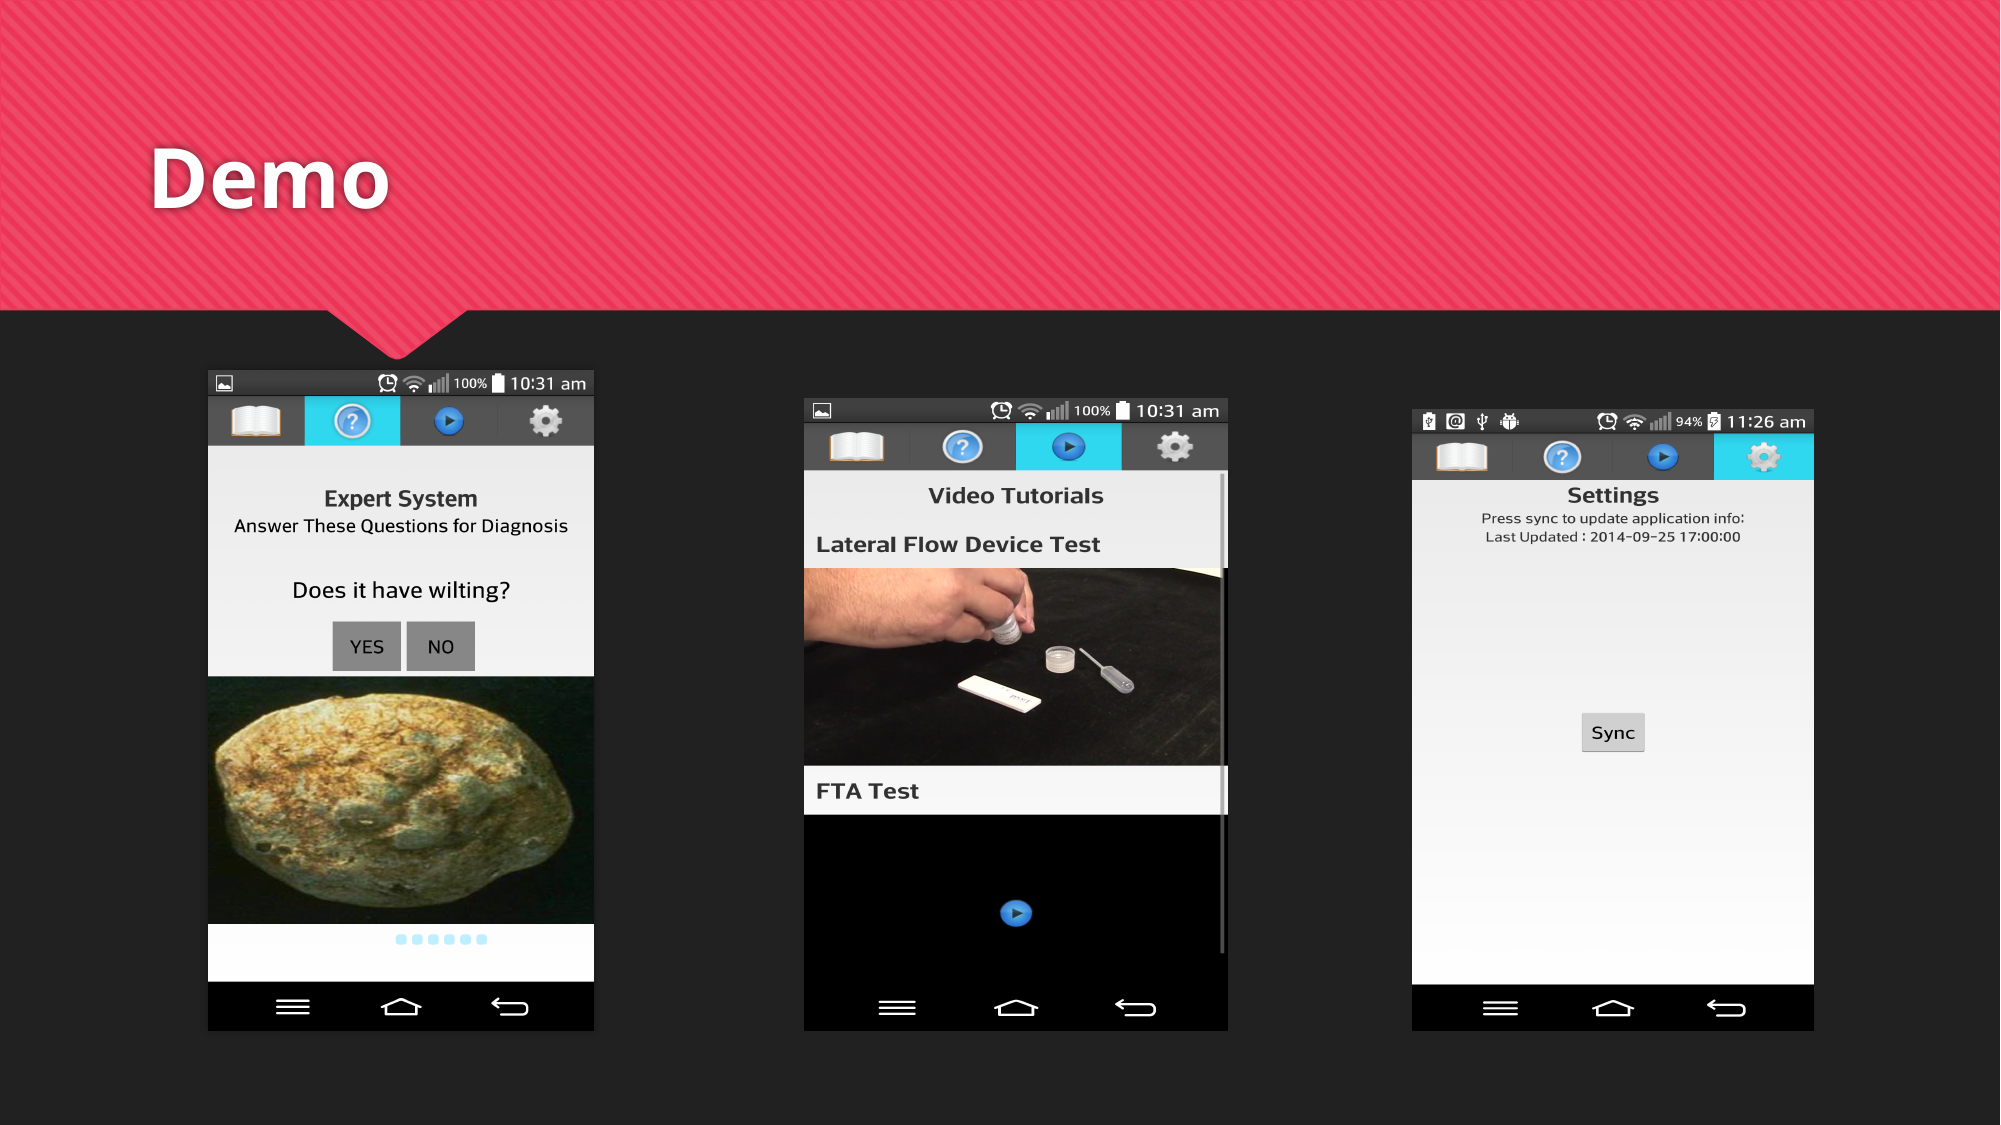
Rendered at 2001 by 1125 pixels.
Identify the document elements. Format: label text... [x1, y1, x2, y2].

picture [1412, 409, 1815, 1031]
title Demo [132, 73, 1868, 233]
picture [804, 398, 1229, 1031]
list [208, 370, 595, 1031]
